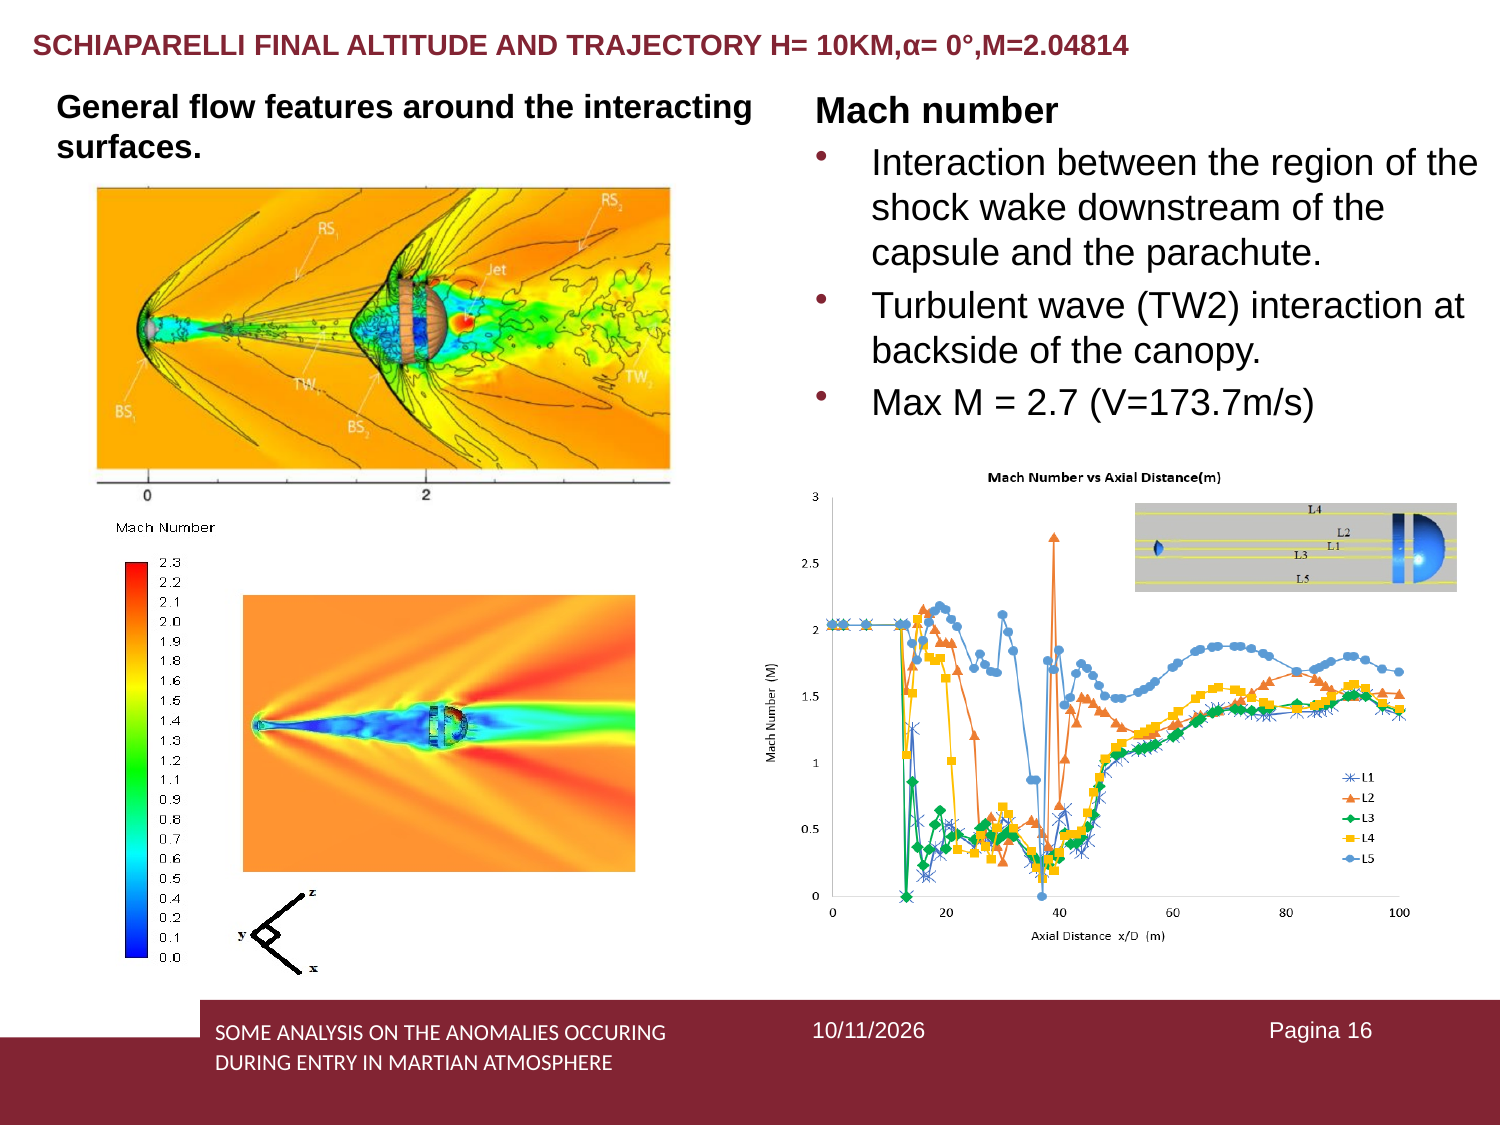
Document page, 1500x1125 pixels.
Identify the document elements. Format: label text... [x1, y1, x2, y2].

picture [88, 174, 677, 506]
picture [749, 464, 1462, 963]
picture [115, 520, 636, 977]
title SCHIAPARELLI FINAL ALTITUDE AND TRAJECTORY H= 10KM,α= 0°,M=2.04814 [17, 19, 1424, 67]
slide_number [713, 1008, 1025, 1084]
slide_number Pagina 16 [1074, 1008, 1388, 1084]
list General flow features around the interacting surfaces. [41, 78, 791, 963]
footer SOME ANALYSIS ON THE ANOMALIES OCCURING DURING ENTRY IN MARTIAN ATMOSPHERE [200, 1008, 713, 1084]
list Mach number Interaction between the region of the shock wake downstream of the capsule and the parachute. Turbulent wave (TW2) interaction at backside of the canopy. Max M = 2.7 (V=173.7m/s) [800, 78, 1500, 988]
